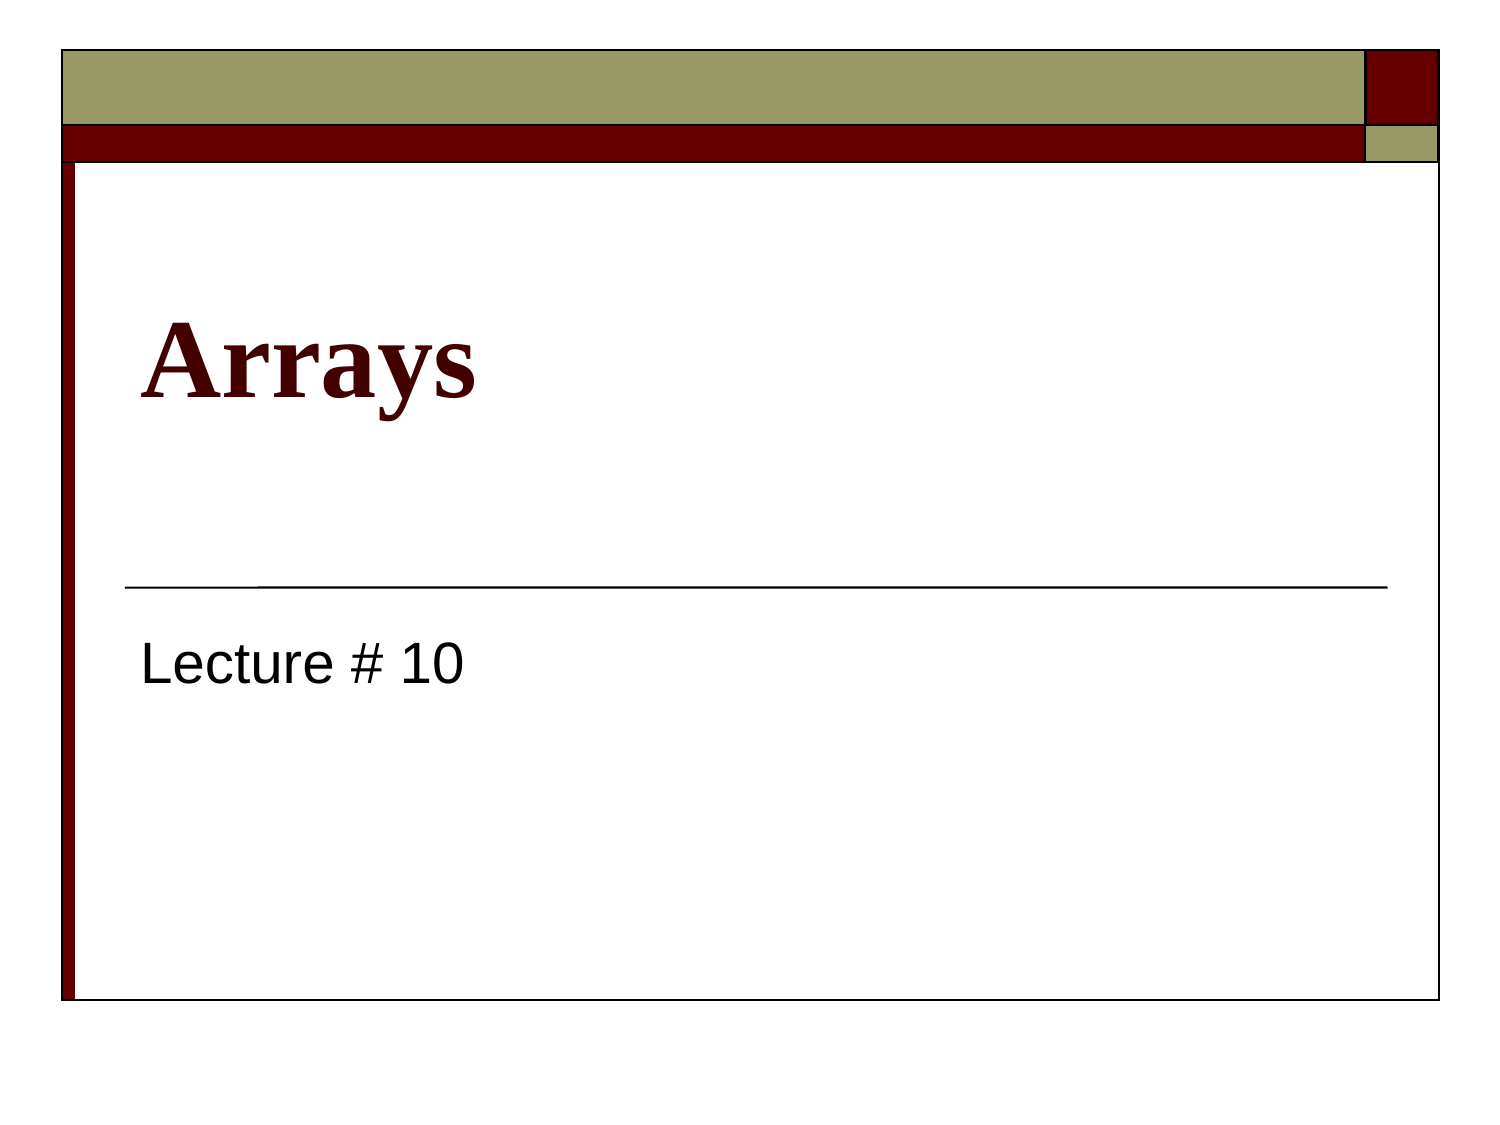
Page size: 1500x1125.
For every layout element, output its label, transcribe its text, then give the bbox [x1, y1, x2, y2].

title Arrays [125, 224, 1388, 563]
subtitle Lecture # 10 [125, 617, 1388, 956]
